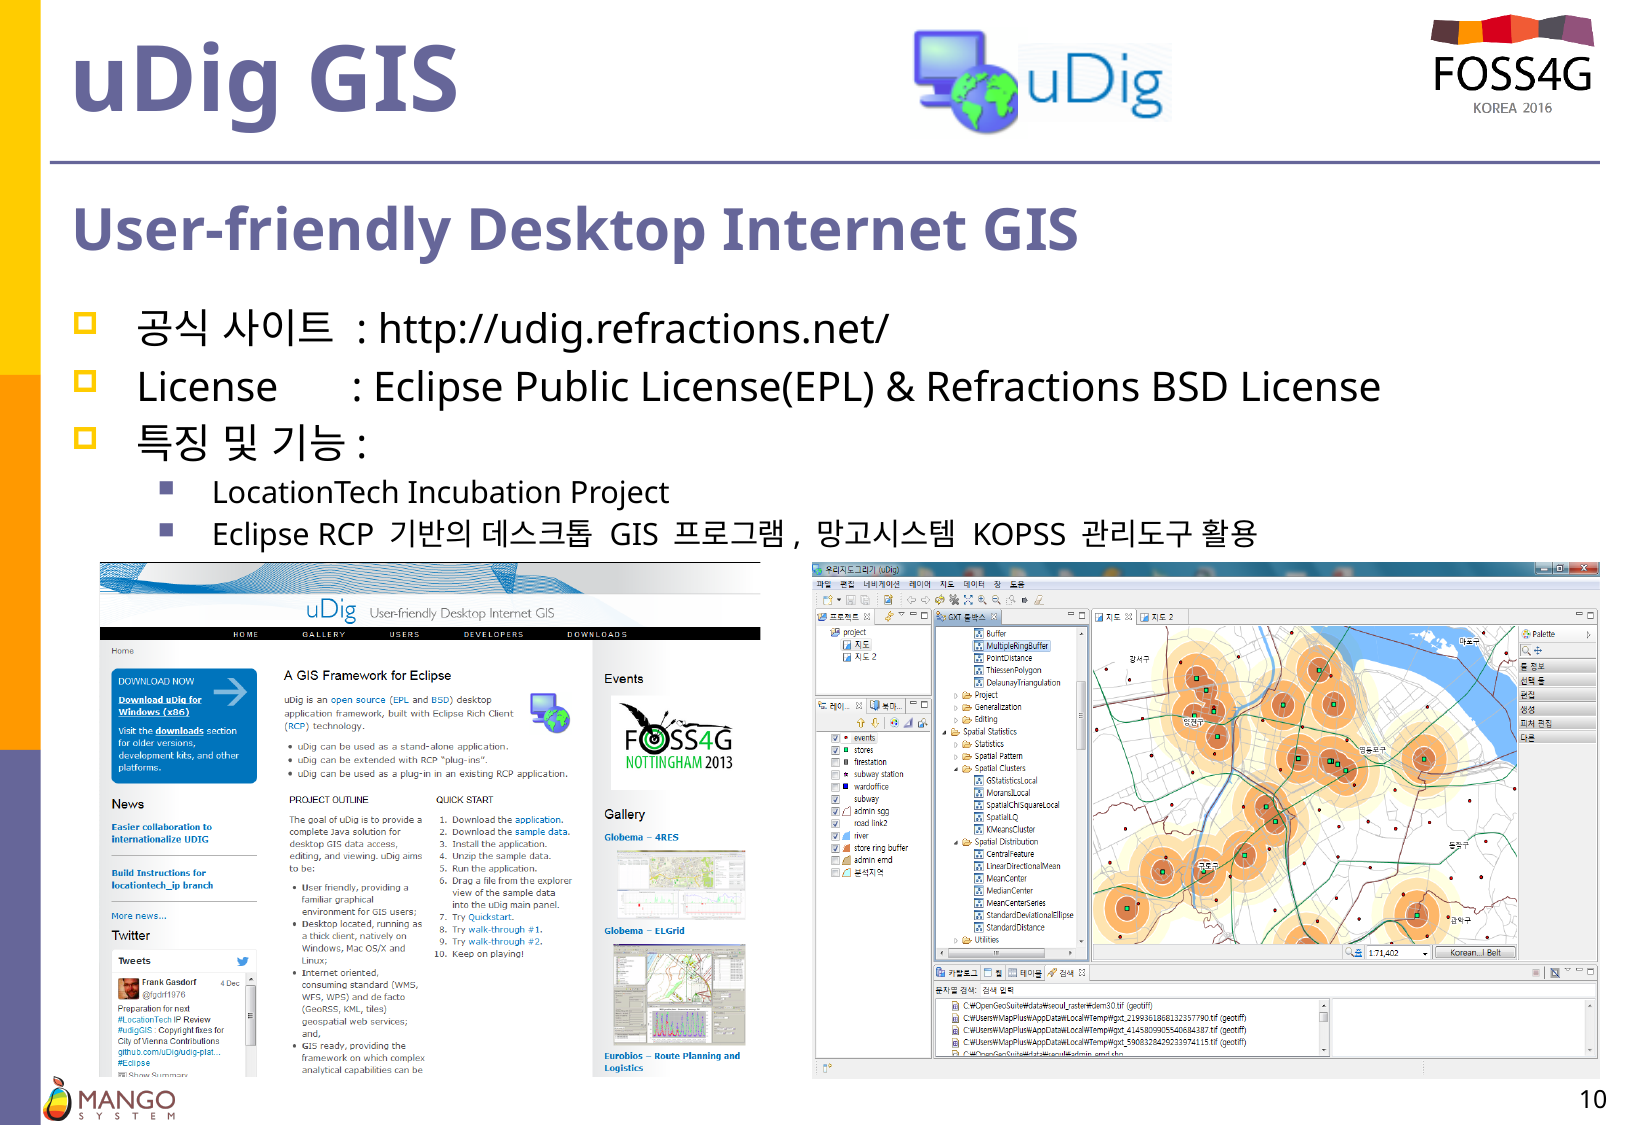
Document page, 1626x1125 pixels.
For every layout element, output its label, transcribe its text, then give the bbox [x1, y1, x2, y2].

picture [43, 562, 761, 1121]
list User-friendly Desktop Internet GIS [54, 174, 1600, 280]
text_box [899, 23, 1172, 142]
slide_number 10 [1537, 1074, 1625, 1113]
list 공식 사이트 : http://udig.refractions.net/ License : Eclipse Public License(EPL) & Refractions BSD License 특징 및 기능: LocationTech Incubation Project Eclipse RCP 기반의 데스크톱 GIS 프로그램, 망고시스템 KOPSS 관리도구 활용 [54, 294, 1596, 563]
picture [812, 562, 1601, 1079]
title uDig GIS [51, 0, 1600, 150]
